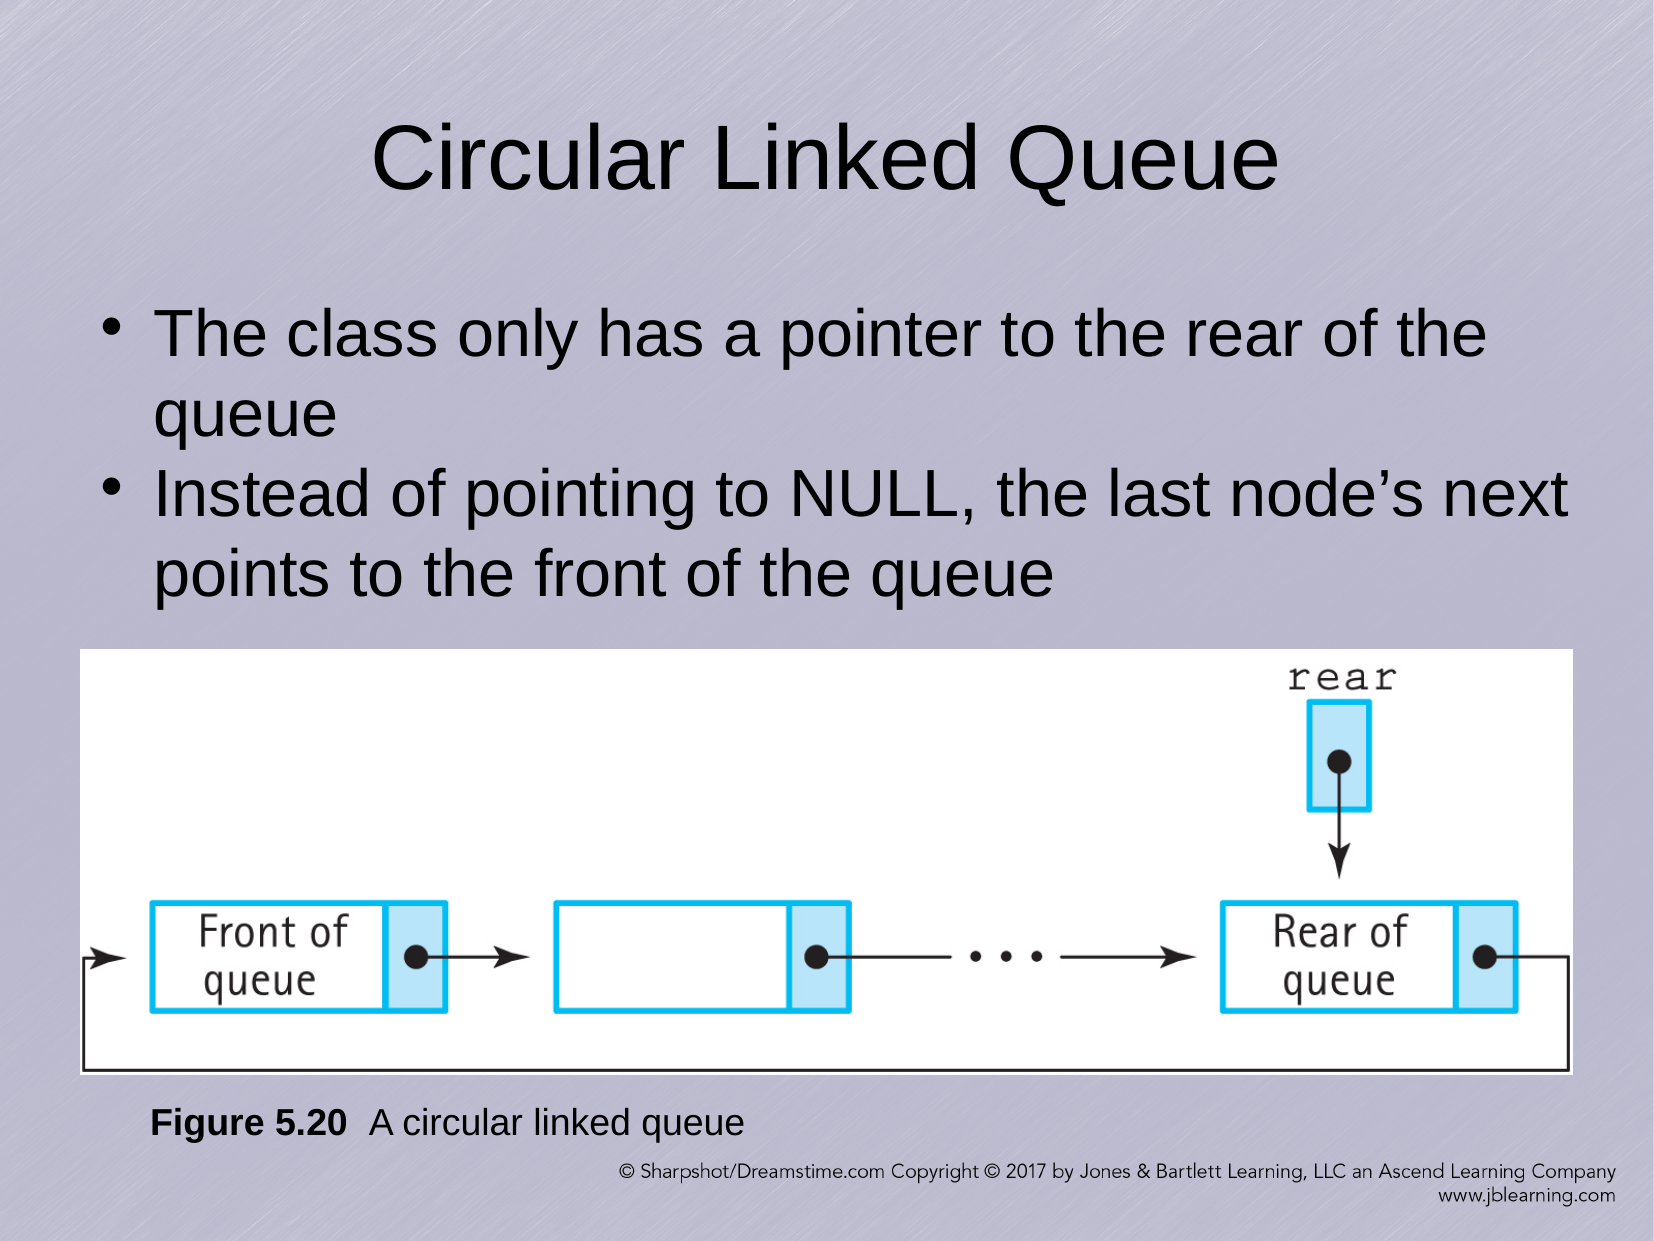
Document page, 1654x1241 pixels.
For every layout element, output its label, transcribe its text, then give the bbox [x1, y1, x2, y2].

picture [0, 0, 1654, 1241]
text_box The class only has a pointer to the rear of the queue Instead of pointing to NULL, the last node’s next points to the front of the queue [82, 290, 1571, 648]
text_box Figure 5.20 A circular linked queue [0, 1098, 1652, 1165]
text_box Circular Linked Queue [82, 49, 1571, 257]
